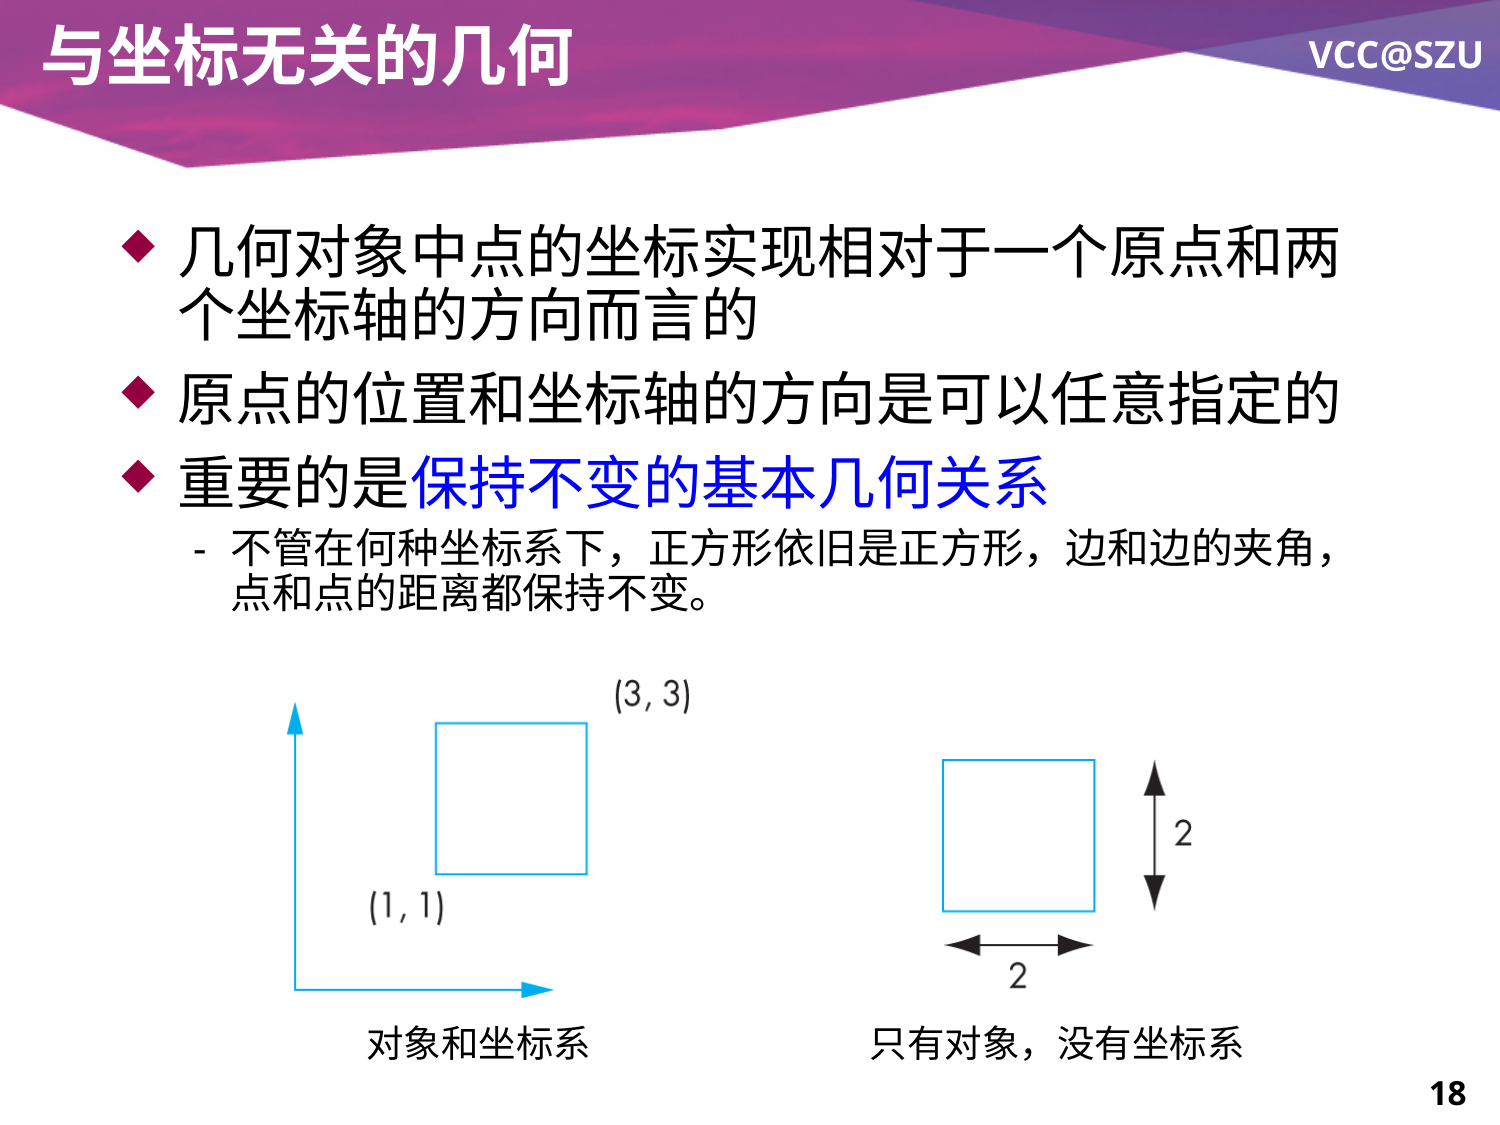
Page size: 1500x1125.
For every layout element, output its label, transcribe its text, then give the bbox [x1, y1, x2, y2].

picture [0, 0, 1500, 1125]
slide_number 18 [1384, 1065, 1500, 1125]
text_box 对象和坐标系 [351, 1012, 628, 1073]
title 与坐标无关的几何 [25, 15, 1320, 104]
list 几何对象中点的坐标实现相对于一个原点和两个坐标轴的方向而言的 原点的位置和坐标轴的方向是可以任意指定的 重要的是保持不变的基本几何关系 不管在何种坐标系下，正方形依旧是正方形，边和边的夹角，点和点的距离都保持不变。 [103, 216, 1397, 930]
text_box 只有对象，没有坐标系 [855, 1012, 1281, 1073]
